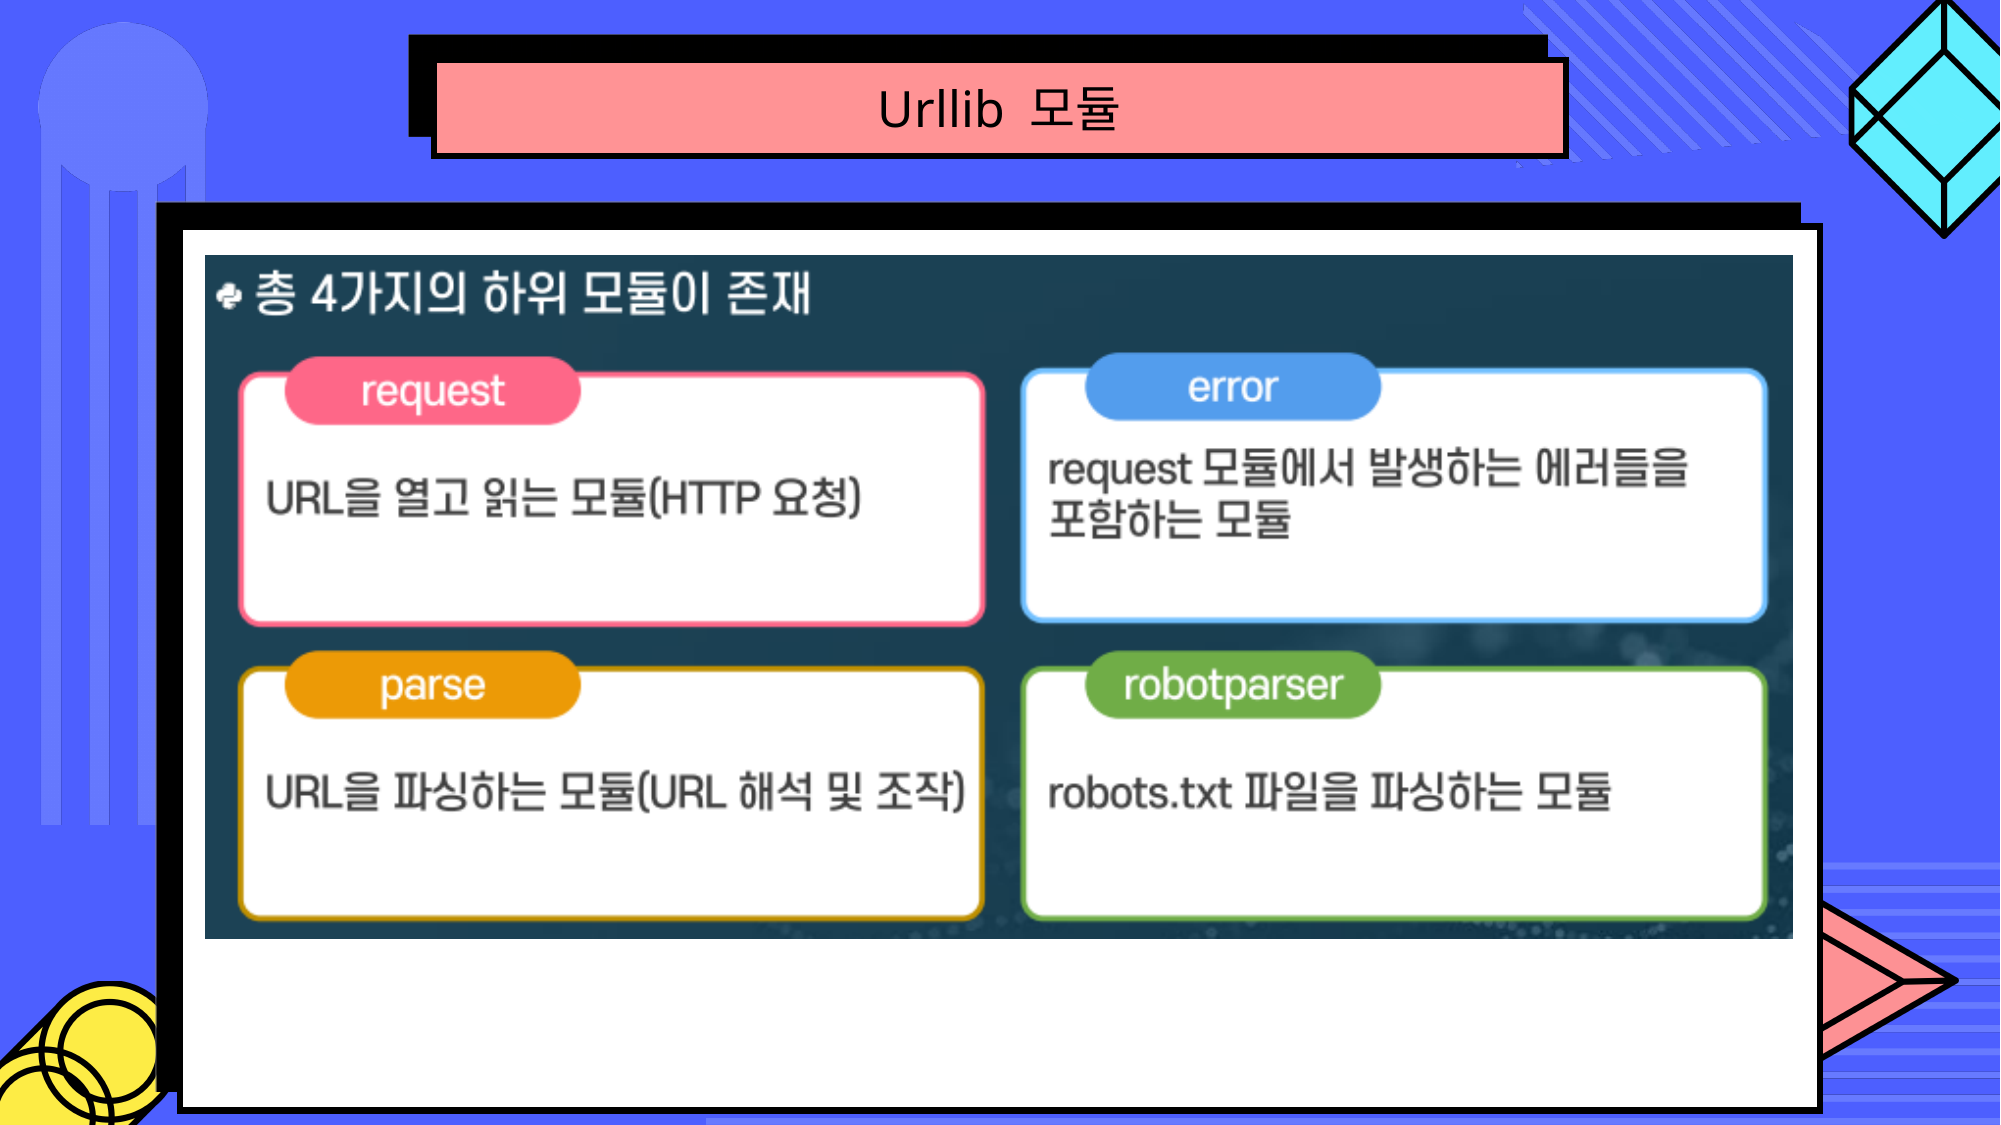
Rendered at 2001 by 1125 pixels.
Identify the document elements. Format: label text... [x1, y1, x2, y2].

picture [0, 981, 181, 1125]
text_box Urllib 모듈 [433, 59, 1567, 157]
picture [1516, 0, 2000, 239]
text_box [179, 225, 1821, 1112]
picture [205, 255, 1793, 939]
picture [706, 862, 2000, 1125]
picture [39, 23, 208, 824]
